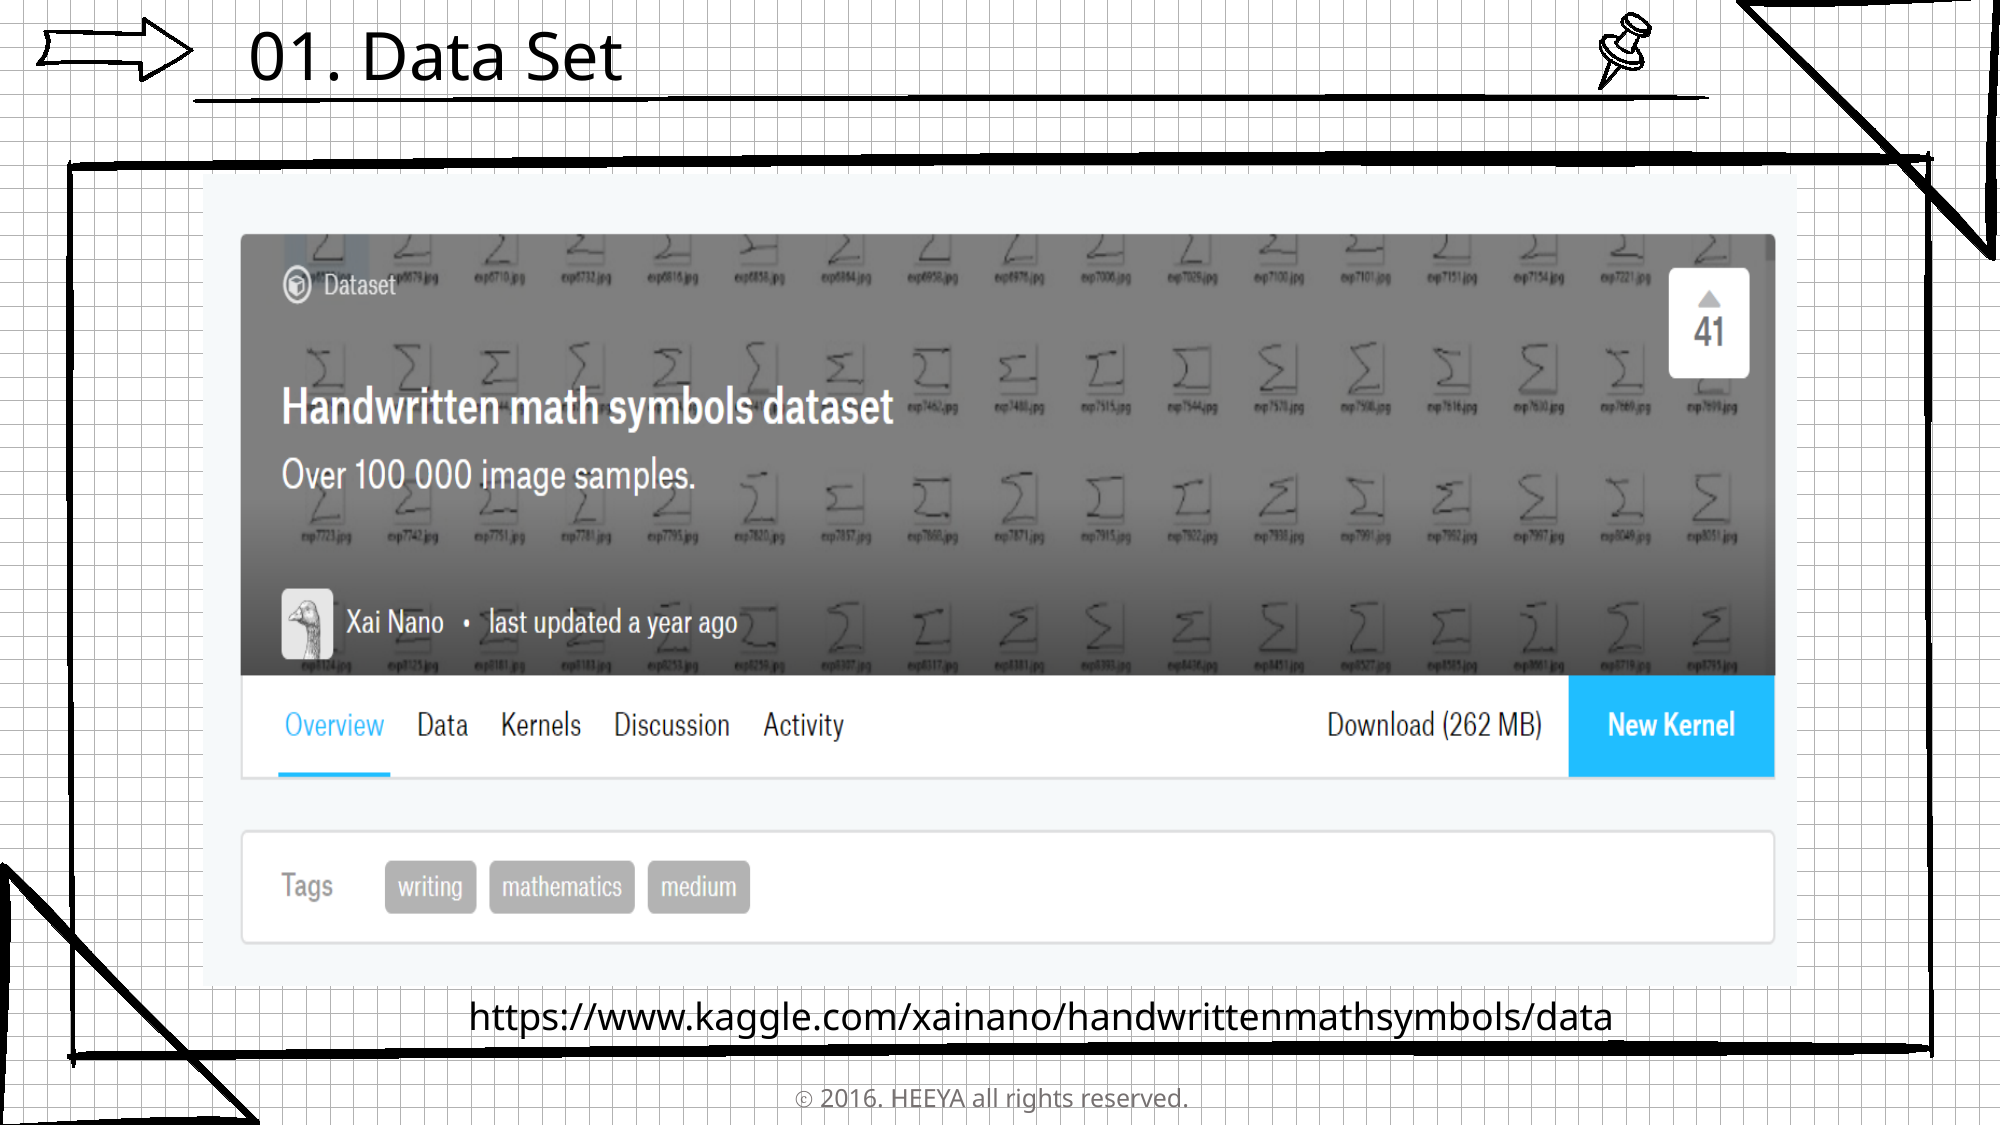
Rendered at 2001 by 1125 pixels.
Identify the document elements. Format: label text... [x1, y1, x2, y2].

text_box 01. Data Set [234, 6, 639, 99]
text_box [1685, 0, 2000, 261]
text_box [66, 151, 1934, 1068]
text_box [193, 94, 1685, 103]
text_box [0, 863, 311, 1125]
picture [203, 174, 1797, 986]
text_box [1598, 12, 1652, 90]
text_box [36, 17, 194, 82]
